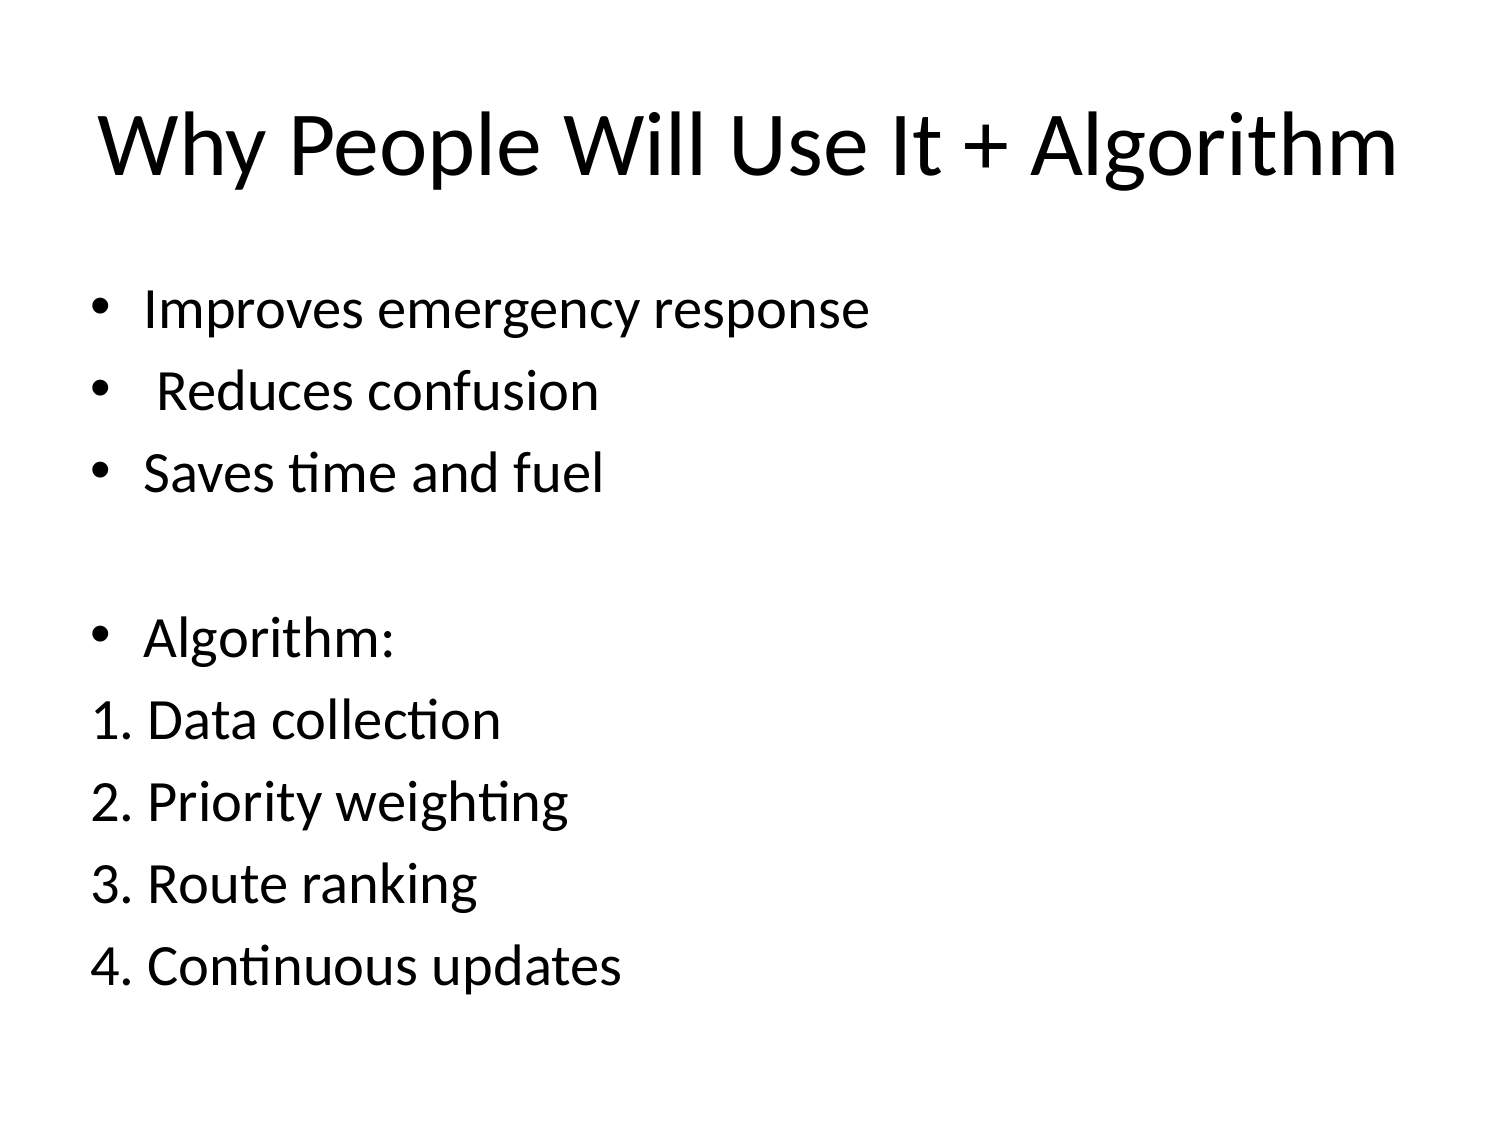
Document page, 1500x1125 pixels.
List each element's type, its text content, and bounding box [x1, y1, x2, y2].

list Improves emergency response Reduces confusion Saves time and fuel Algorithm: 1. Data collection 2. Priority weighting 3. Route ranking 4. Continuous updates [75, 262, 1425, 1005]
title Why People Will Use It + Algorithm [75, 45, 1425, 233]
